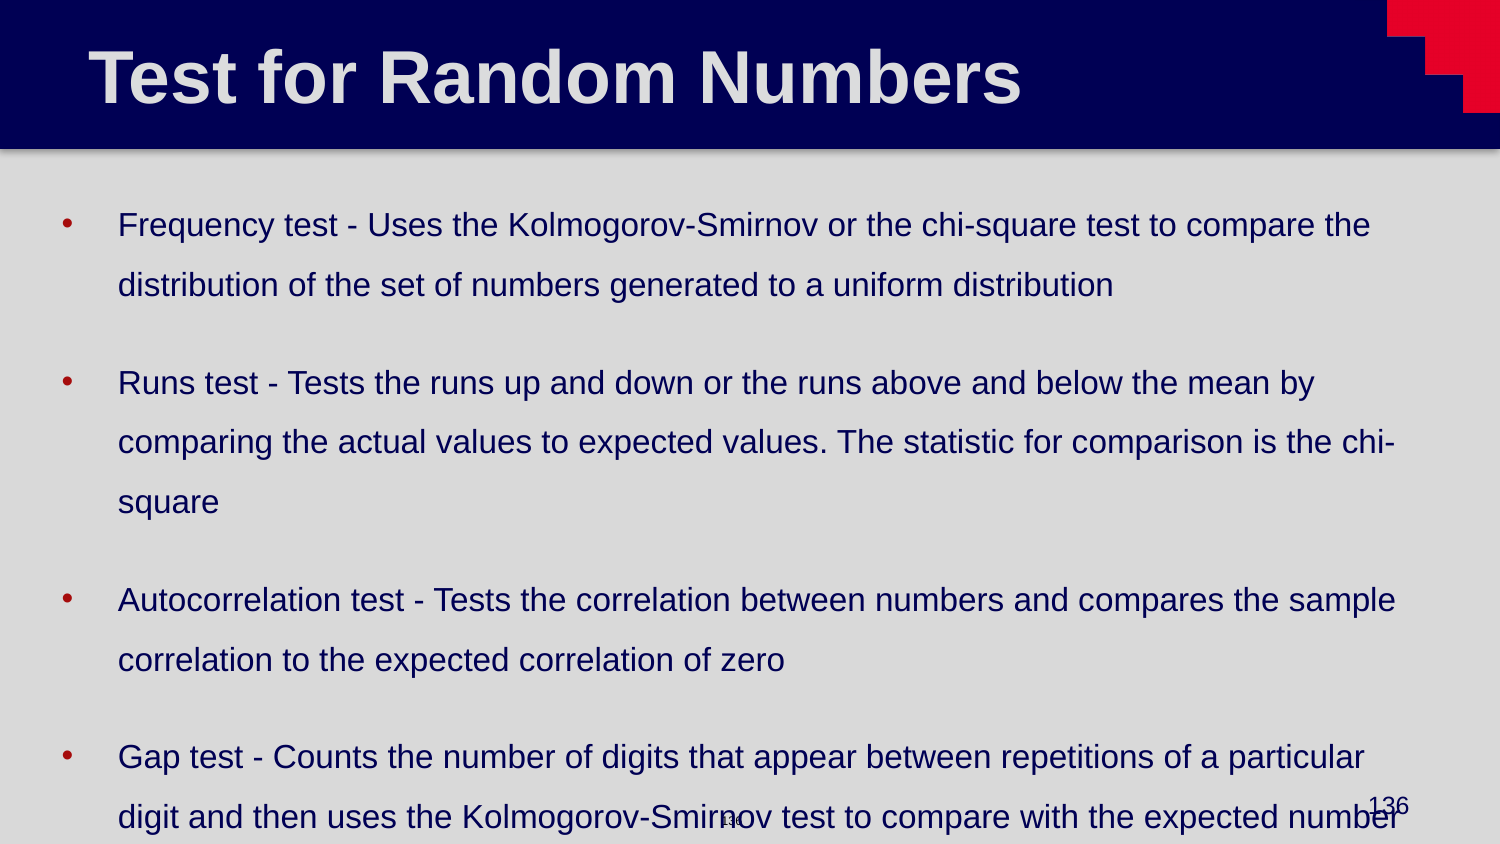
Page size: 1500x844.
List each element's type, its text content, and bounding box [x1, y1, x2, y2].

title Test for Random Numbers [0, 0, 1356, 150]
slide_number 136 [1074, 782, 1425, 827]
picture [1387, 0, 1500, 113]
list Frequency test - Uses the Kolmogorov-Smirnov or the chi-square test to compare the distribution of the set of numbers generated to a uniform distribution Runs test - Tests the runs up and down or the runs above and below the mean by comparing the actual values to expected values. The statistic for comparison is the chi-square Autocorrelation test - Tests the correlation between numbers and compares the sample correlation to the expected correlation of zero Gap test - Counts the number of digits that appear between repetitions of a particular digit and then uses the Kolmogorov-Smirnov test to compare with the expected number of gaps Poker test - Treats numbers grouped together as a poker hand. Then the hands obtained are compared to what is expected using the chi-square test Normal sequence - No digit or (finite) combination of digits, occurs more frequently than any other in every base (e.g. 10, binary, etc.) [32, 154, 1464, 777]
